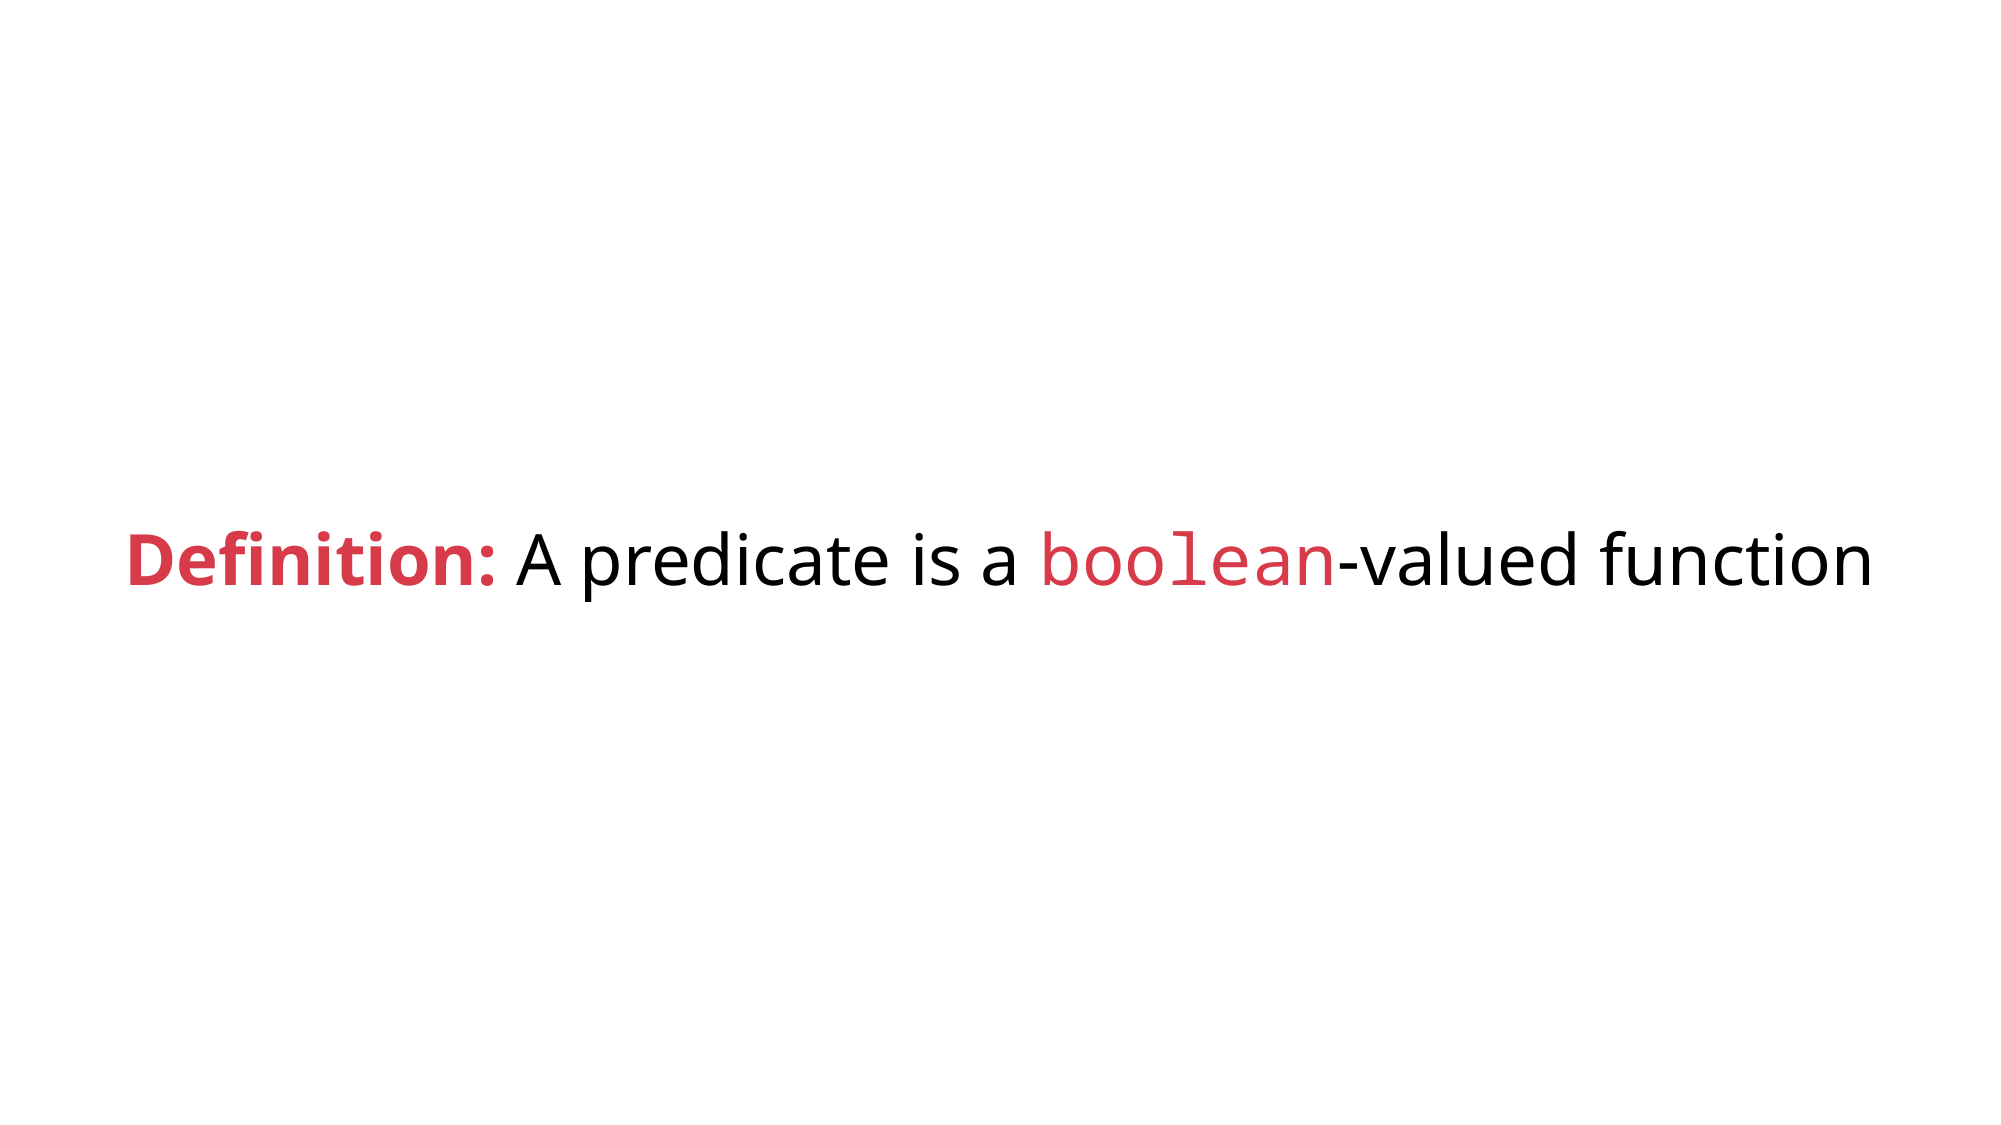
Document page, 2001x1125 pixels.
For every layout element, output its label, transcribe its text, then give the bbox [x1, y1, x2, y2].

title Definition: A predicate is a boolean-valued function [64, 499, 1936, 626]
